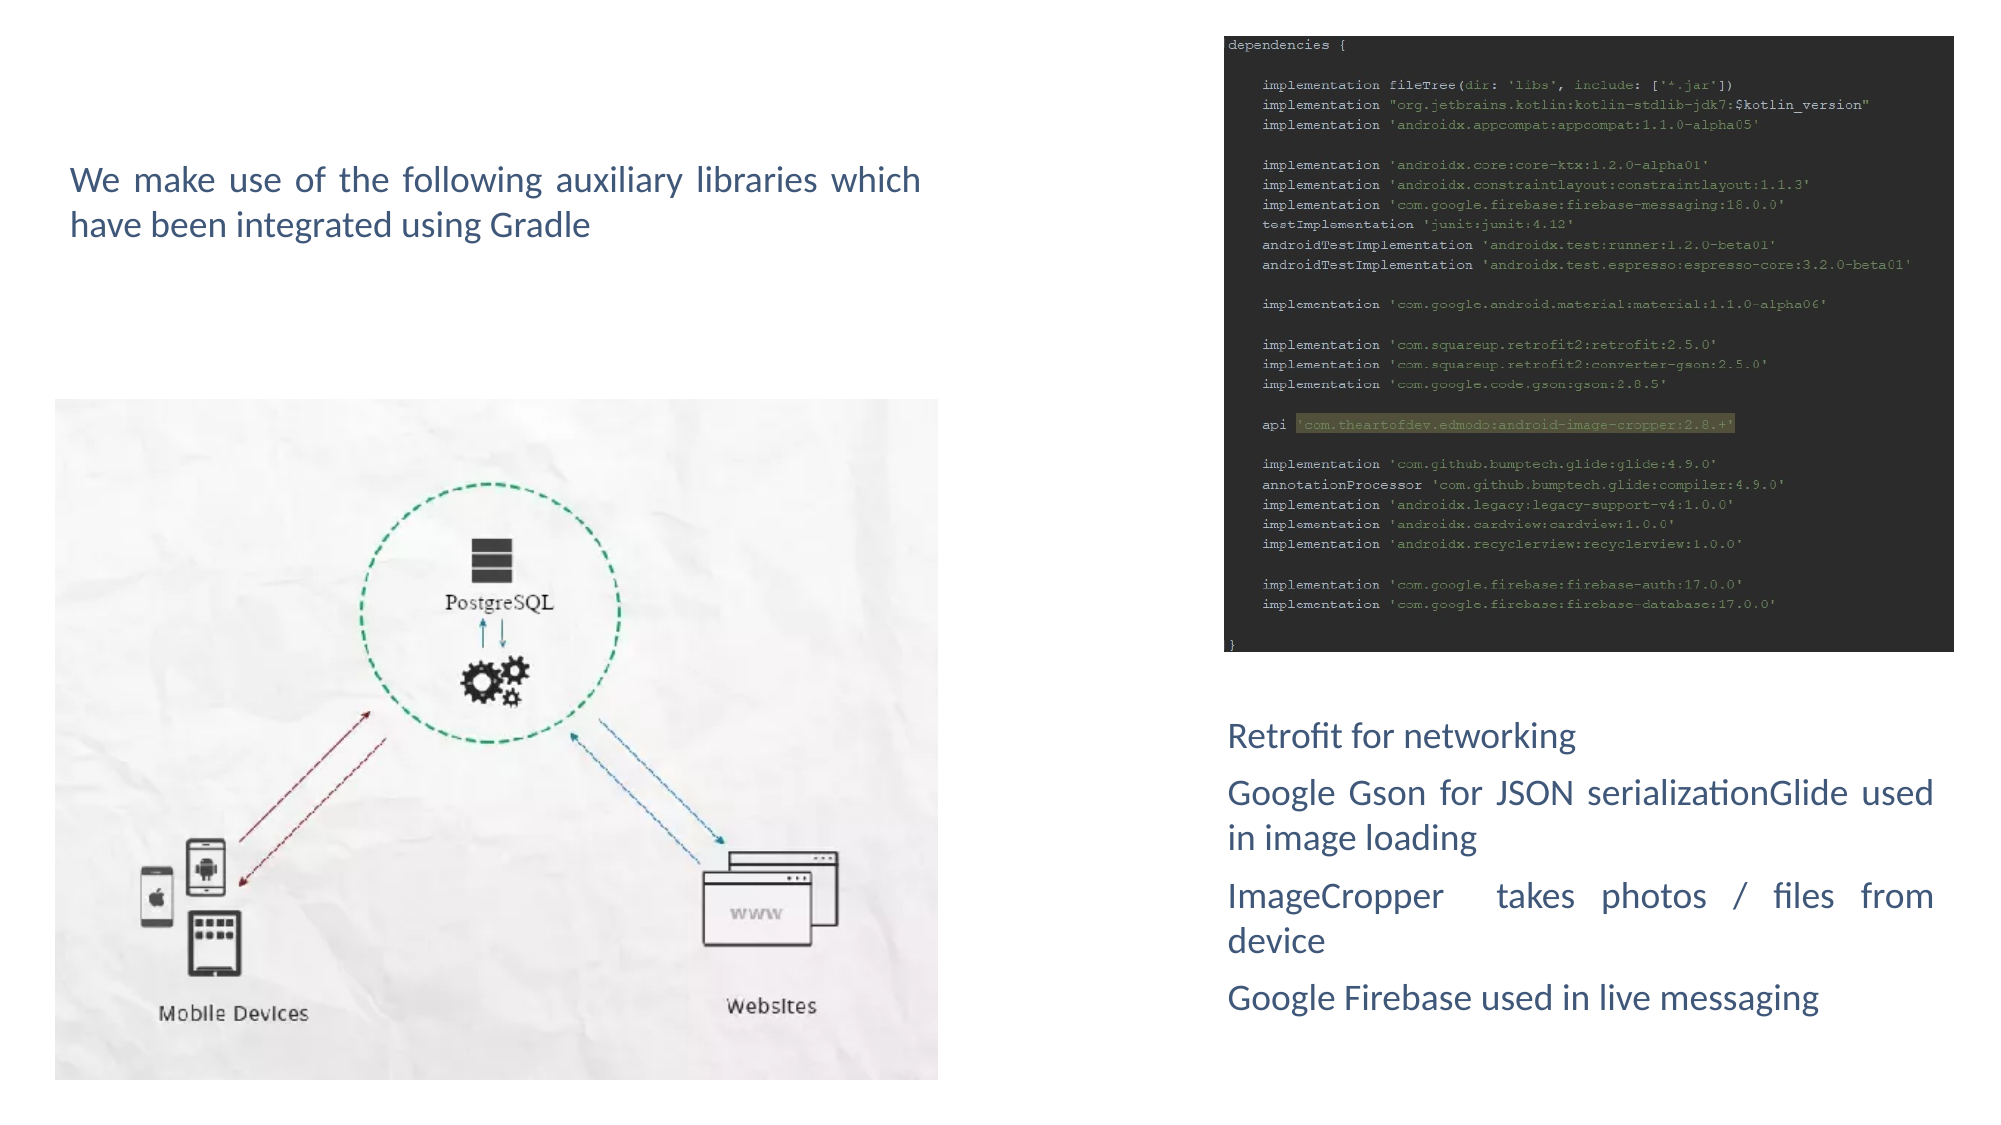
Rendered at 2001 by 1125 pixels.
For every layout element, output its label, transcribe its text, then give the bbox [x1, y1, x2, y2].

picture [54, 399, 938, 1081]
text_box Retrofit for networking Google Gson for JSON serializationGlide used in image loading ImageCropper takes photos / files from device Google Firebase used in live messaging [1137, 703, 1951, 1071]
text_box We make use of the following auxiliary libraries which have been integrated using Gradle [55, 147, 938, 342]
picture [1224, 36, 1955, 652]
